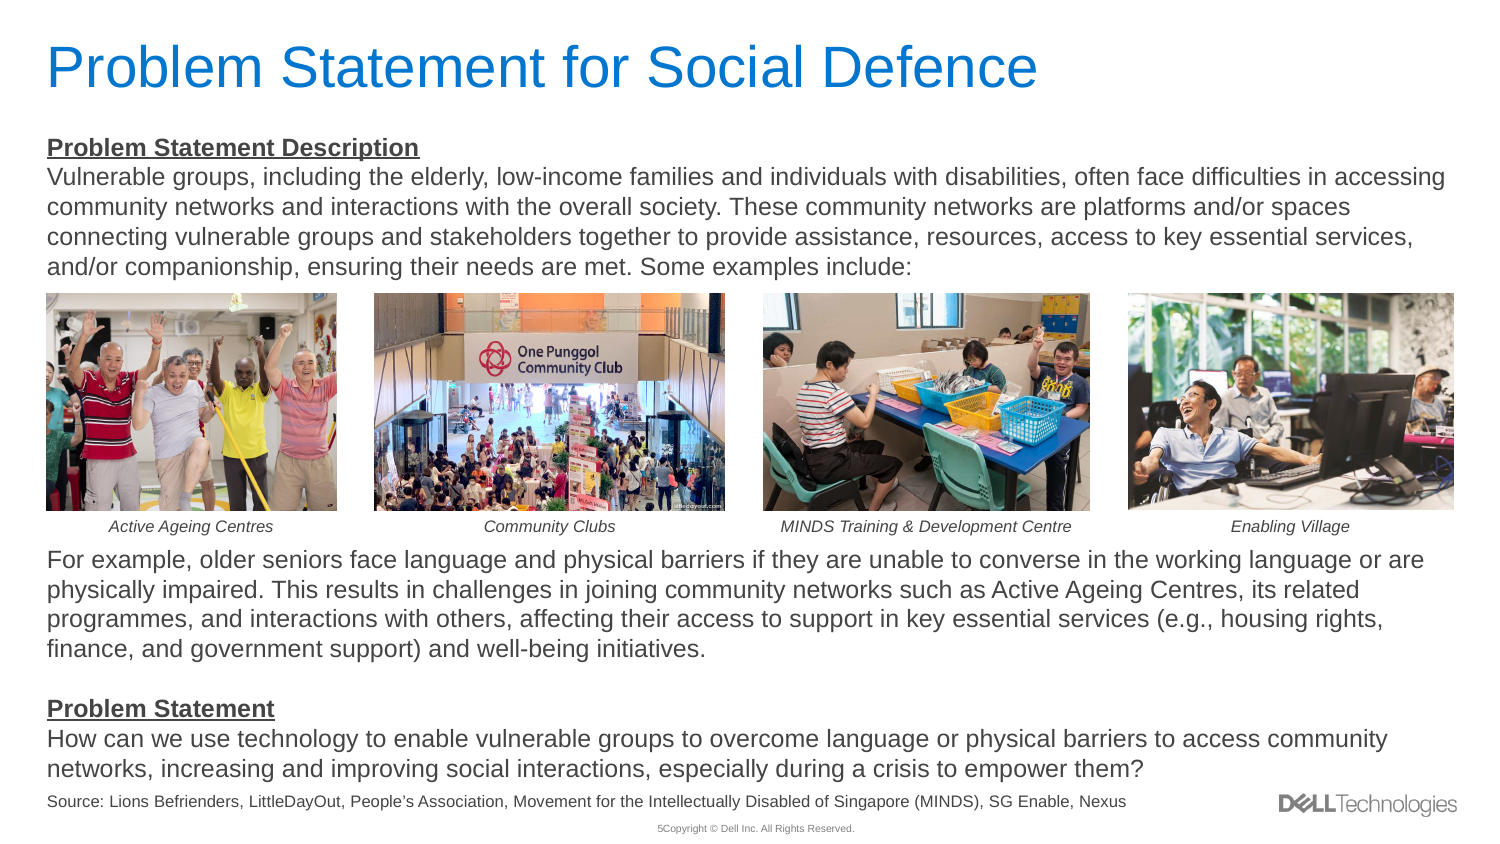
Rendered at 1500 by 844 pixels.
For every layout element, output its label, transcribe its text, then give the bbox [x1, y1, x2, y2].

text_box For example, older seniors face language and physical barriers if they are unable to converse in the working language or are physically impaired. This results in challenges in joining community networks such as Active Ageing Centres, its related programmes, and interactions with others, affecting their access to support in key essential services (e.g., housing rights, finance, and government support) and well-being initiatives. Problem Statement How can we use technology to enable vulnerable groups to overcome language or physical barriers to access community networks, increasing and improving social interactions, especially during a crisis to empower them? [46, 543, 1454, 783]
text_box Problem Statement Description Vulnerable groups, including the elderly, low-income families and individuals with disabilities, often face difficulties in accessing community networks and interactions with the overall society. These community networks are platforms and/or spaces connecting vulnerable groups and stakeholders together to provide assistance, resources, access to key essential services, and/or companionship, ensuring their needs are met. Some examples include: [46, 130, 1454, 281]
picture [46, 293, 337, 511]
picture [1127, 293, 1454, 510]
text_box MINDS Training & Development Centre [776, 515, 1077, 536]
text_box Active Ageing Centres [76, 515, 307, 536]
title Problem Statement for Social Defence [46, 37, 1454, 102]
text_box Enabling Village [1213, 515, 1368, 536]
picture [763, 293, 1090, 511]
text_box Community Clubs [434, 515, 665, 536]
picture [1279, 793, 1457, 817]
text_box Source: Lions Befrienders, LittleDayOut, People’s Association, Movement for the Intellectually Disabled of Singapore (MINDS), SG Enable, Nexus [46, 791, 1454, 812]
picture [374, 293, 725, 511]
